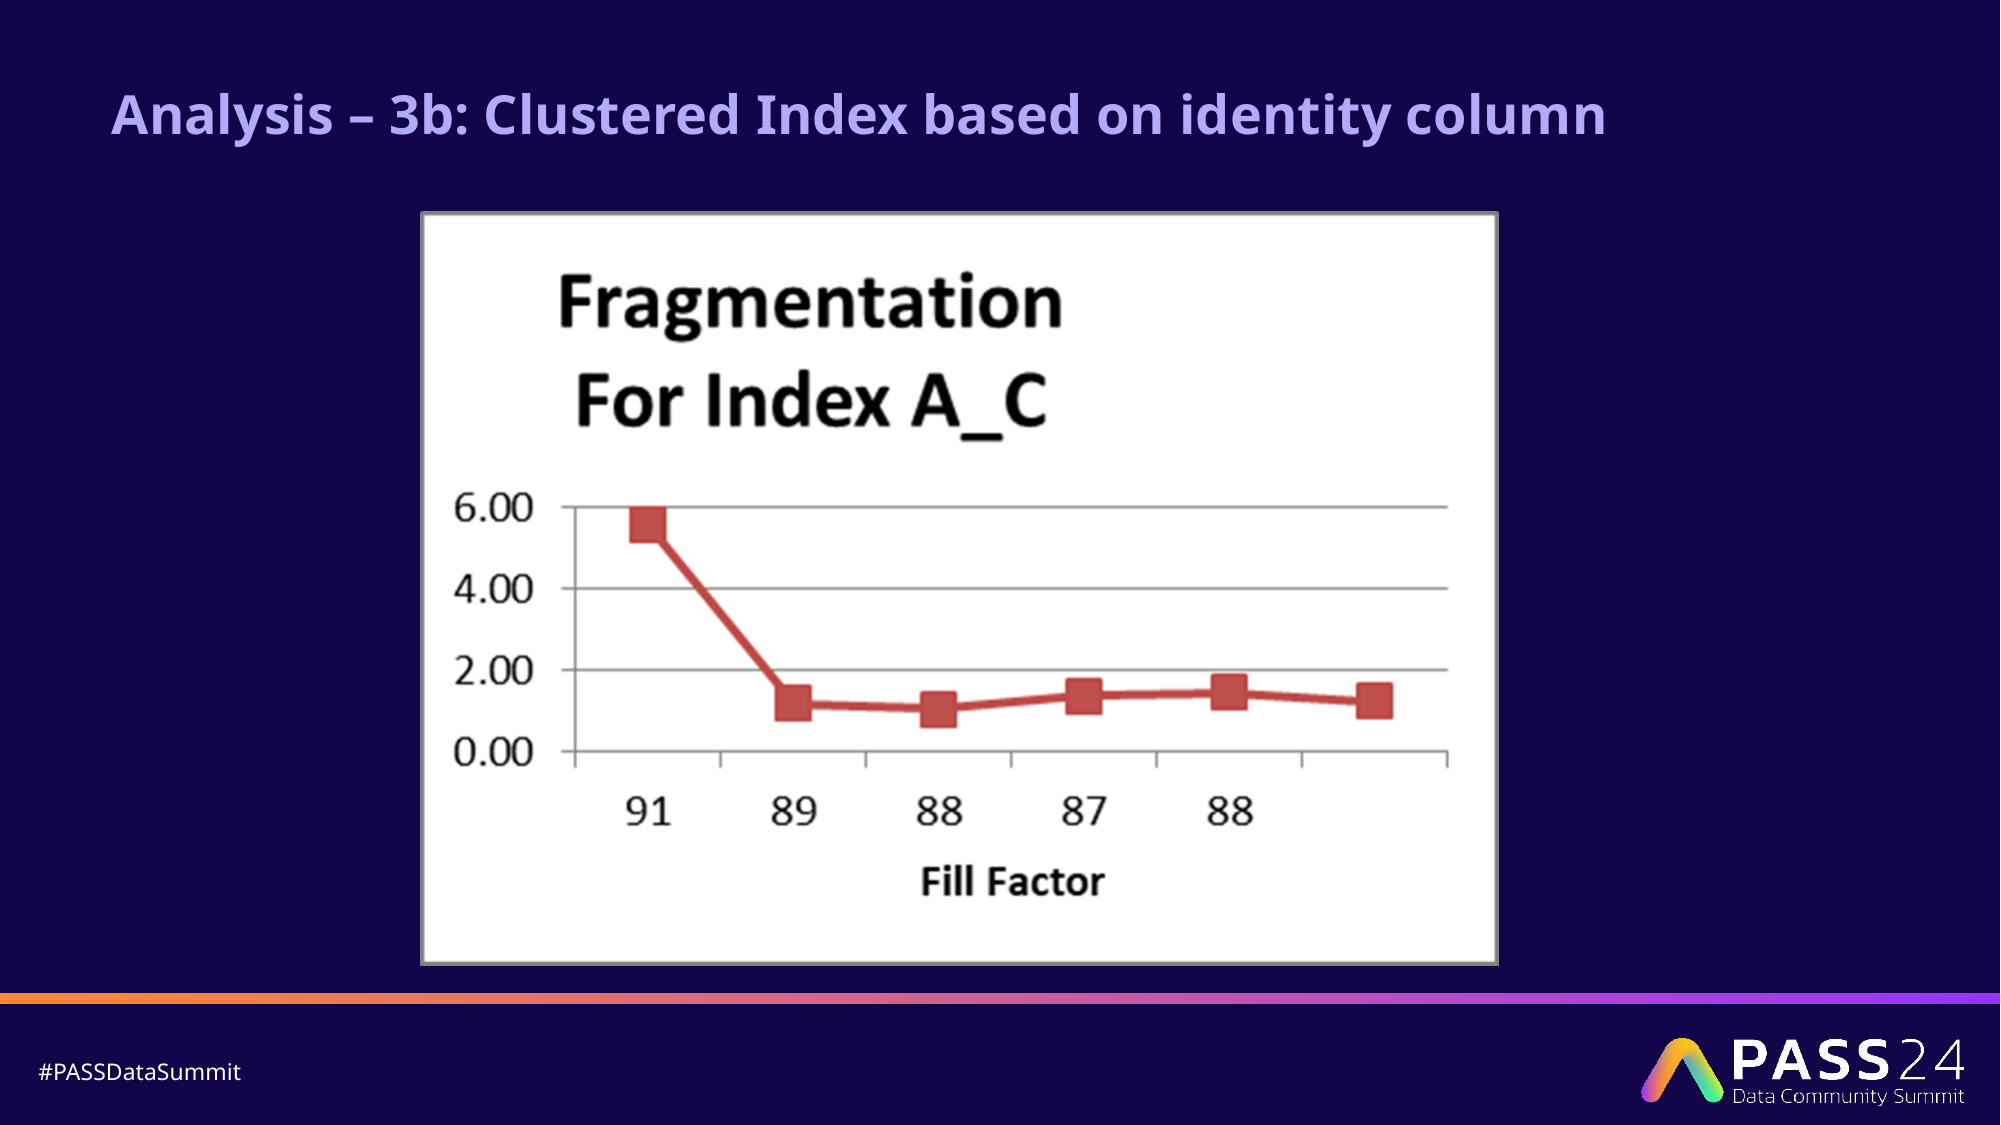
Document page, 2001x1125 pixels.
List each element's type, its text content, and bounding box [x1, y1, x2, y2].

list [96, 209, 1822, 966]
title Analysis – 3b: Clustered Index based on identity column [96, 80, 1642, 209]
picture [1639, 1036, 1966, 1108]
picture [420, 211, 1499, 966]
